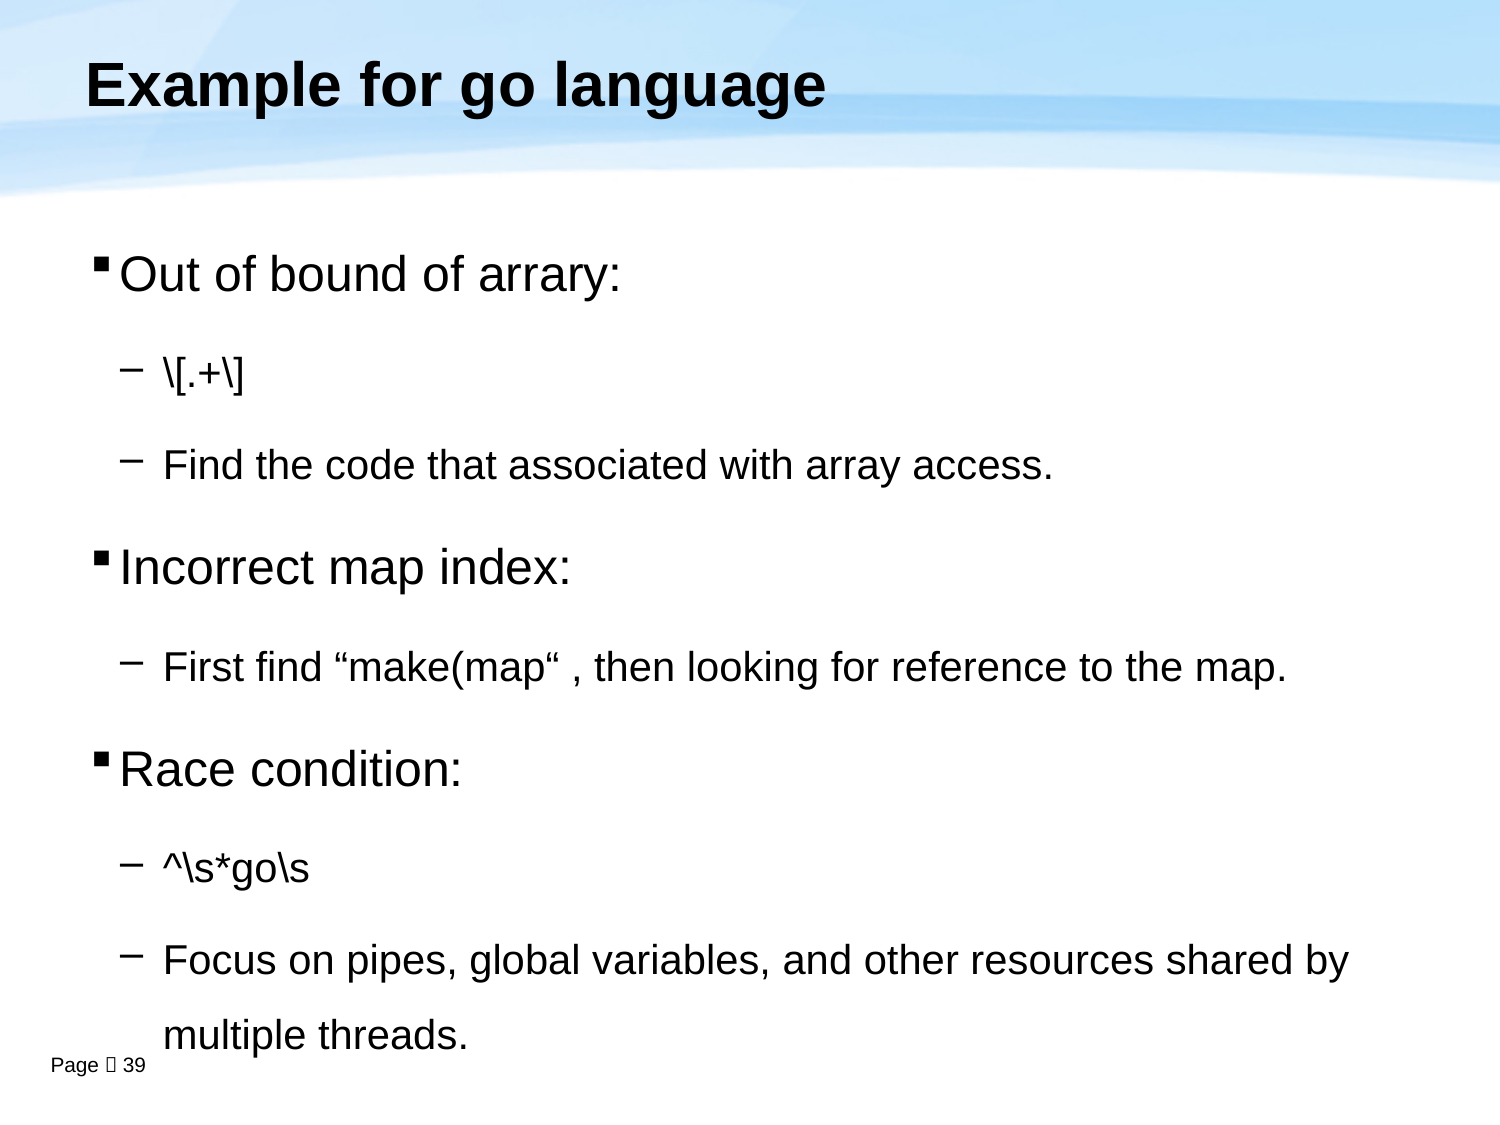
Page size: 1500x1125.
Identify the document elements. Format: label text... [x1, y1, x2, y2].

list Out of bound of arrary: \[.+\] Find the code that associated with array access. Incorrect map index: First find “make(map“ , then looking for reference to the map. Race condition: ^\s*go\s Focus on pipes, global variables, and other resources shared by multiple threads. [75, 203, 1425, 988]
title Example for go language [70, 28, 1421, 144]
picture [0, 0, 1500, 1125]
